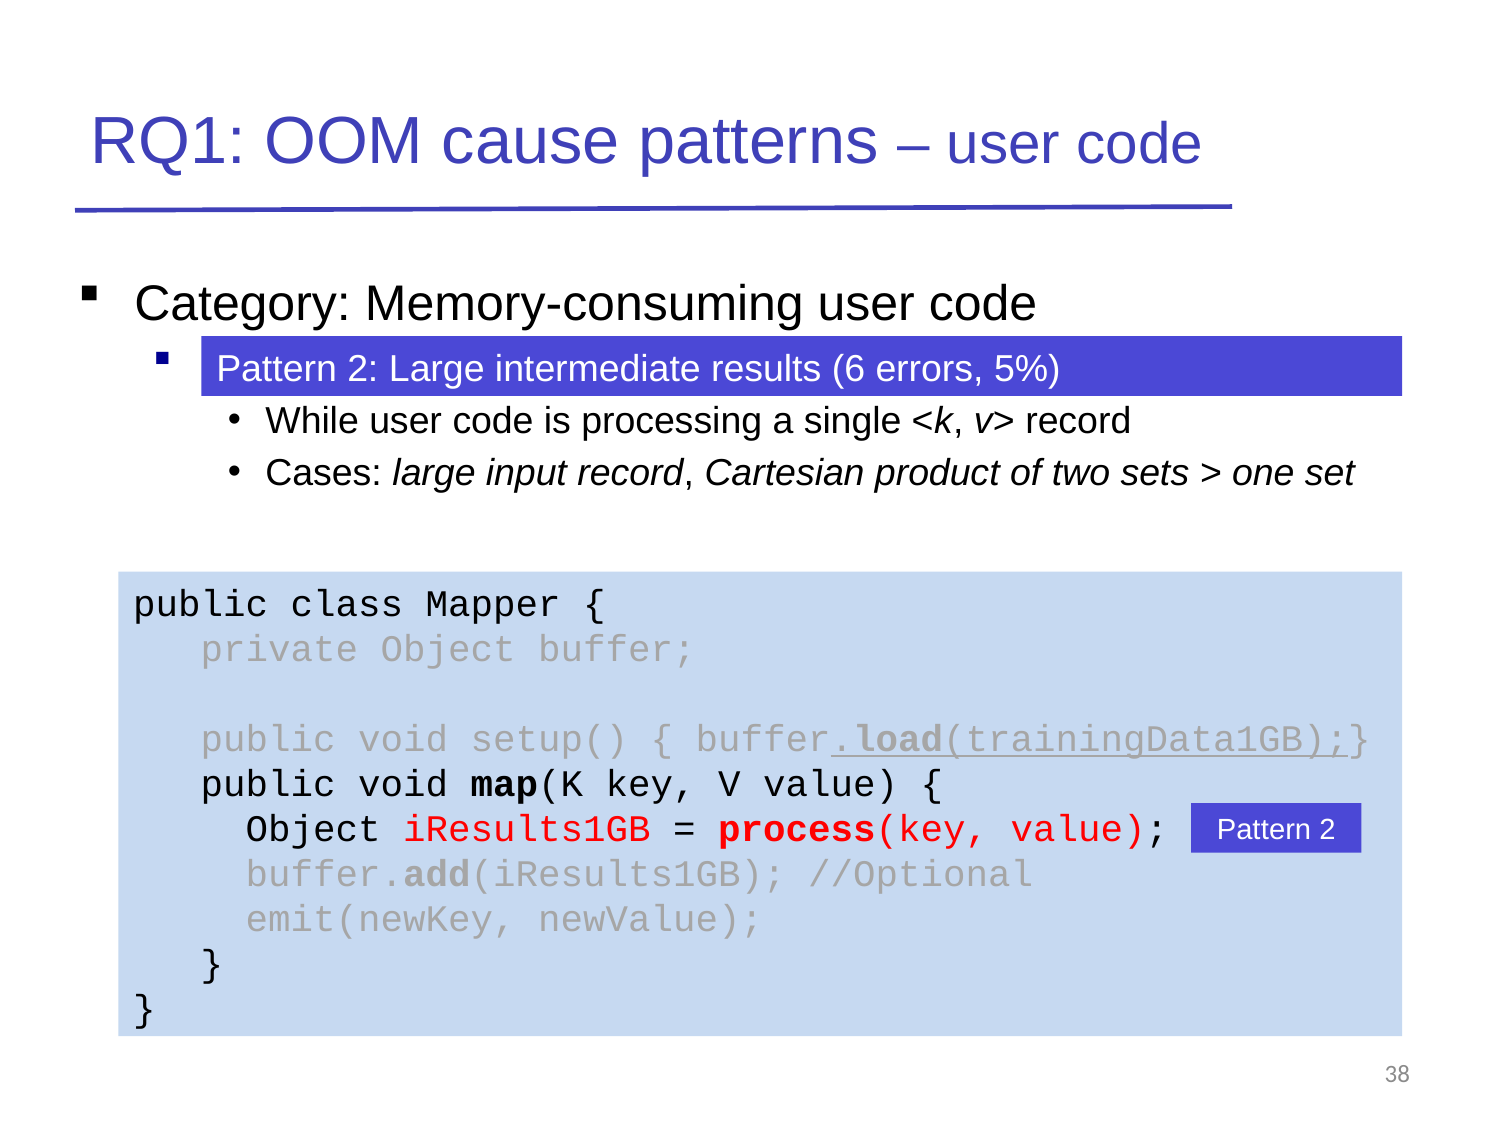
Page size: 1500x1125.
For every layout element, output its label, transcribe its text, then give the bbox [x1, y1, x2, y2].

list Category: Memory-consuming user code Pattern 2: Hotspot key (23 errors, 18%) While user code is processing a single <k, v> record Cases: large input record, Cartesian product of two sets > one set [63, 262, 1413, 1005]
text_box Pattern 2 [1191, 803, 1362, 853]
text_box Pattern 2: Large intermediate results (6 errors, 5%) [201, 336, 1403, 396]
slide_number 38 [1074, 1042, 1425, 1103]
title RQ1: OOM cause patterns – user code [75, 67, 1447, 207]
text_box public class Mapper { private Object buffer; public void setup() { buffer.load(trainingData1GB);} public void map(K key, V value) { Object iResults1GB = process(key, value); buffer.add(iResults1GB); //Optional emit(newKey, newValue); } } [118, 571, 1403, 1037]
